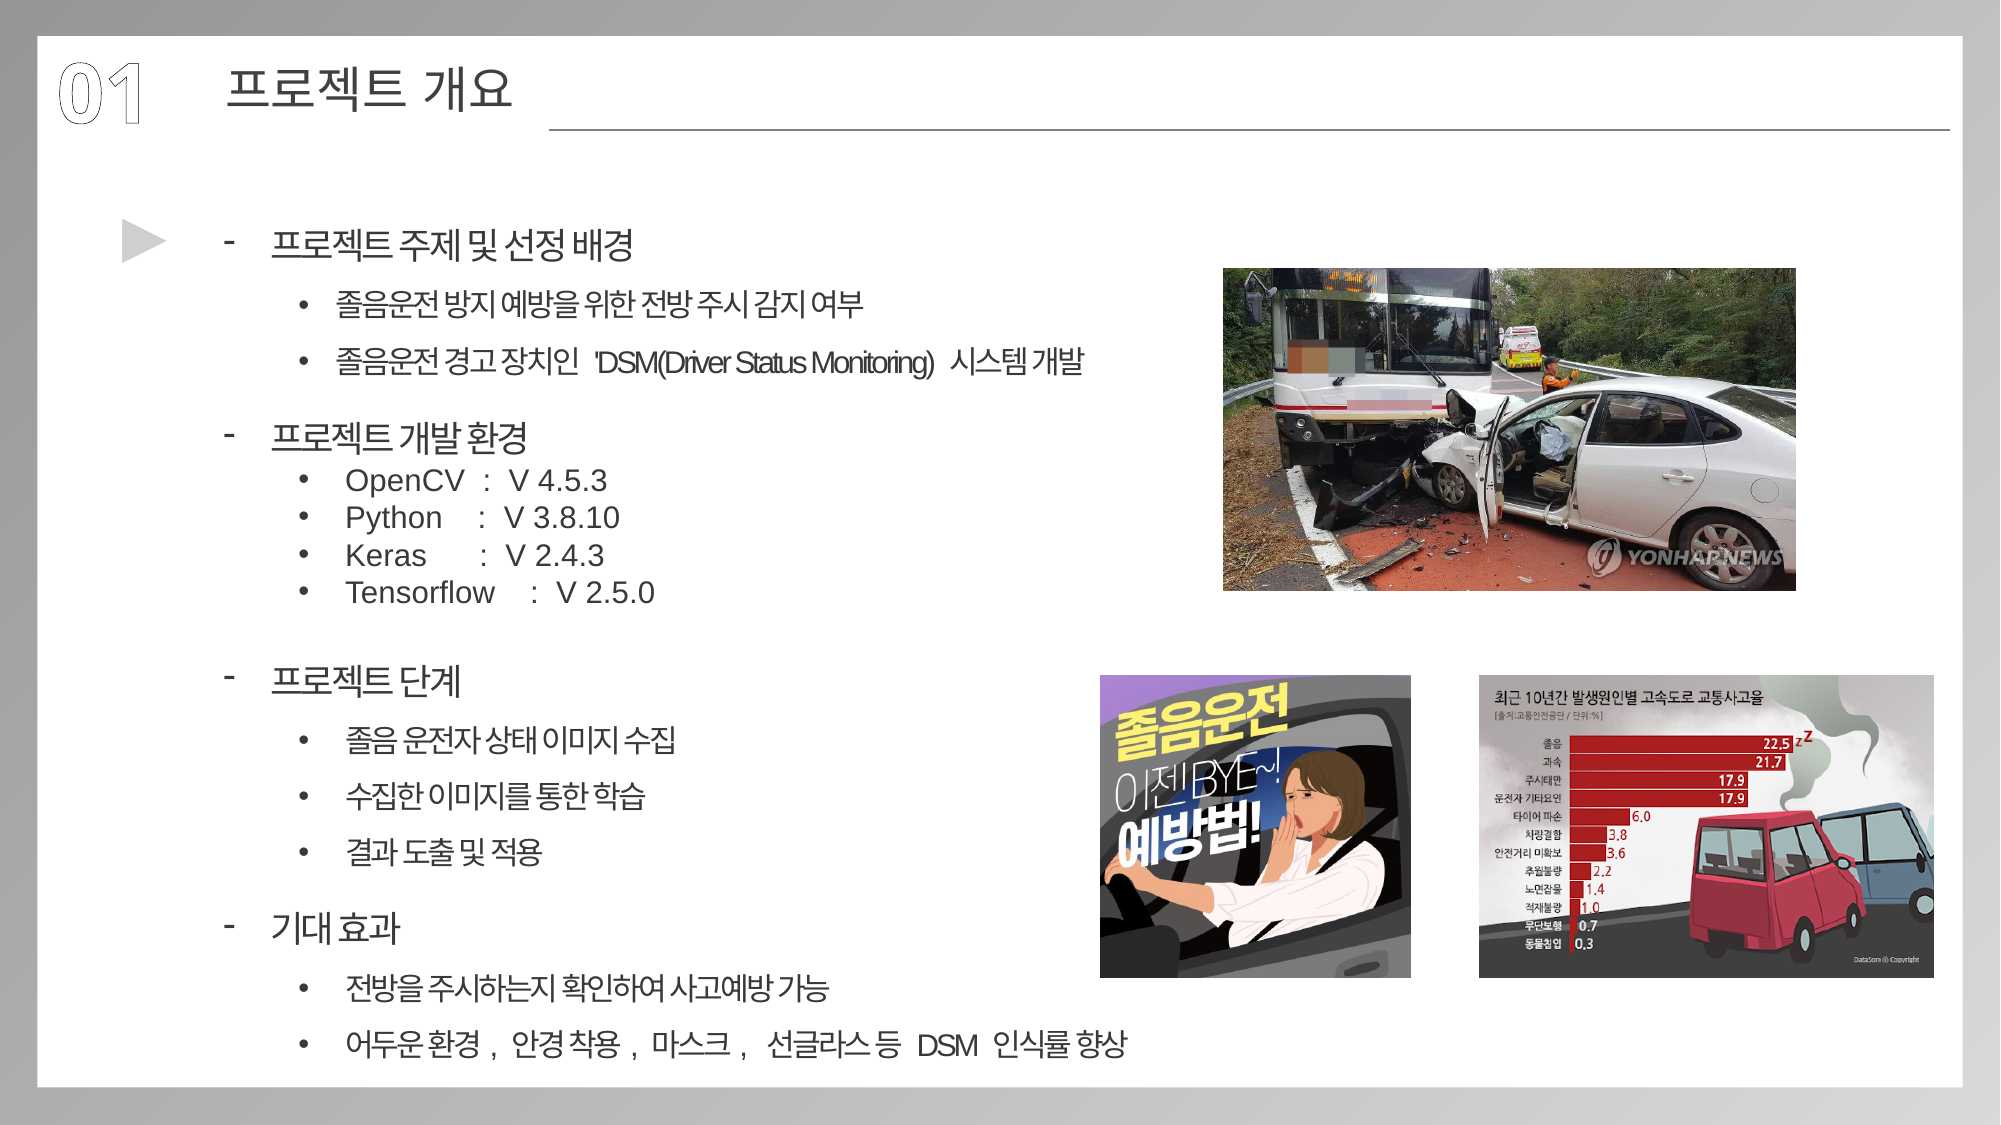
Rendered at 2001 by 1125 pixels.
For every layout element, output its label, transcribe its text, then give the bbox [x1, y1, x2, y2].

text_box 프로젝트 주제 및 선정 배경 졸음운전 방지 예방을 위한 전방 주시 감지 여부 졸음운전 경고 장치인 'DSM(Driver Status Monitoring) 시스템 개발 [208, 215, 1148, 387]
text_box 프로젝트 개요 [210, 51, 531, 127]
text_box 기대 효과 전방을 주시하는지 확인하여 사고예방 가능 어두운 환경, 안경 착용, 마스크, 선글라스 등 DSM 인식률 향상 [208, 899, 1780, 1070]
text_box [36, 35, 1964, 1088]
text_box 프로젝트 단계 졸음 운전자 상태 이미지 수집 수집한 이미지를 통한 학습 결과 도출 및 적용 [208, 651, 1036, 878]
text_box 01 [41, 32, 233, 148]
picture [1479, 675, 1934, 978]
picture [1223, 268, 1796, 591]
text_box ▶ [108, 190, 191, 276]
text_box 프로젝트 개발 환경 OpenCV : V 4.5.3 Python : V 3.8.10 Keras : V 2.4.3 Tensorflow : V 2.5.0 [208, 408, 1036, 618]
picture [1100, 675, 1411, 978]
